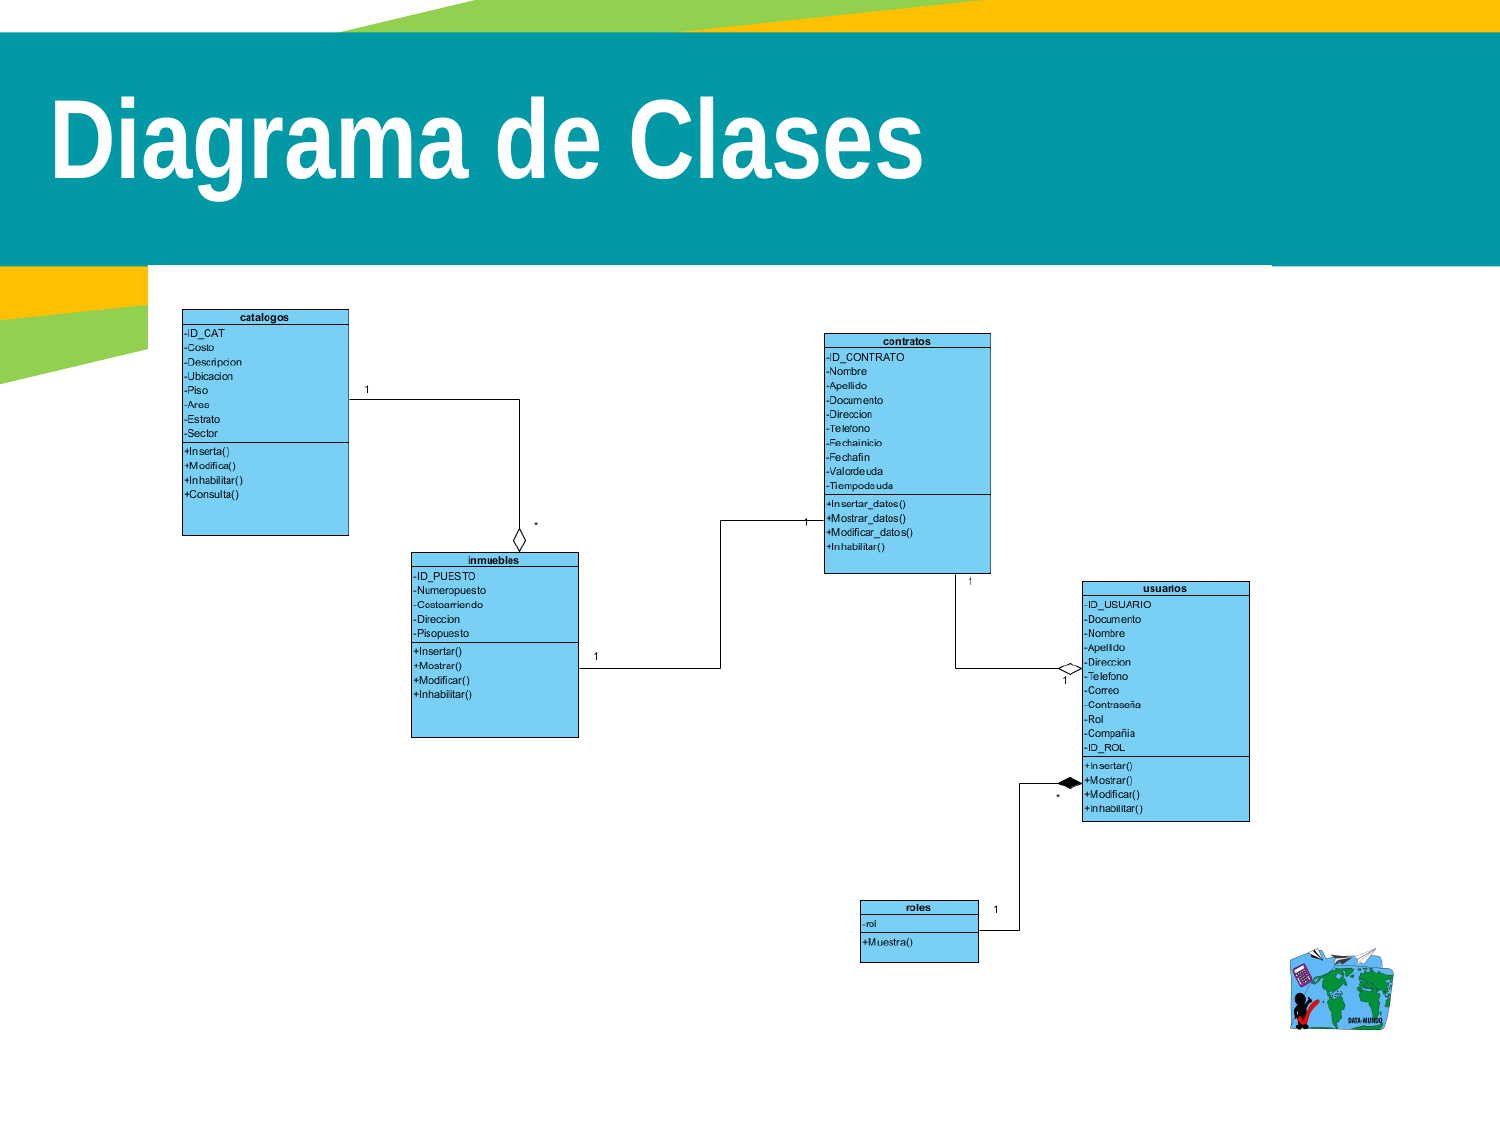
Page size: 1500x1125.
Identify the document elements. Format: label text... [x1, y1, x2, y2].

picture [1286, 947, 1396, 1037]
picture [148, 265, 1272, 967]
text_box Diagrama de Clases [34, 56, 1067, 210]
